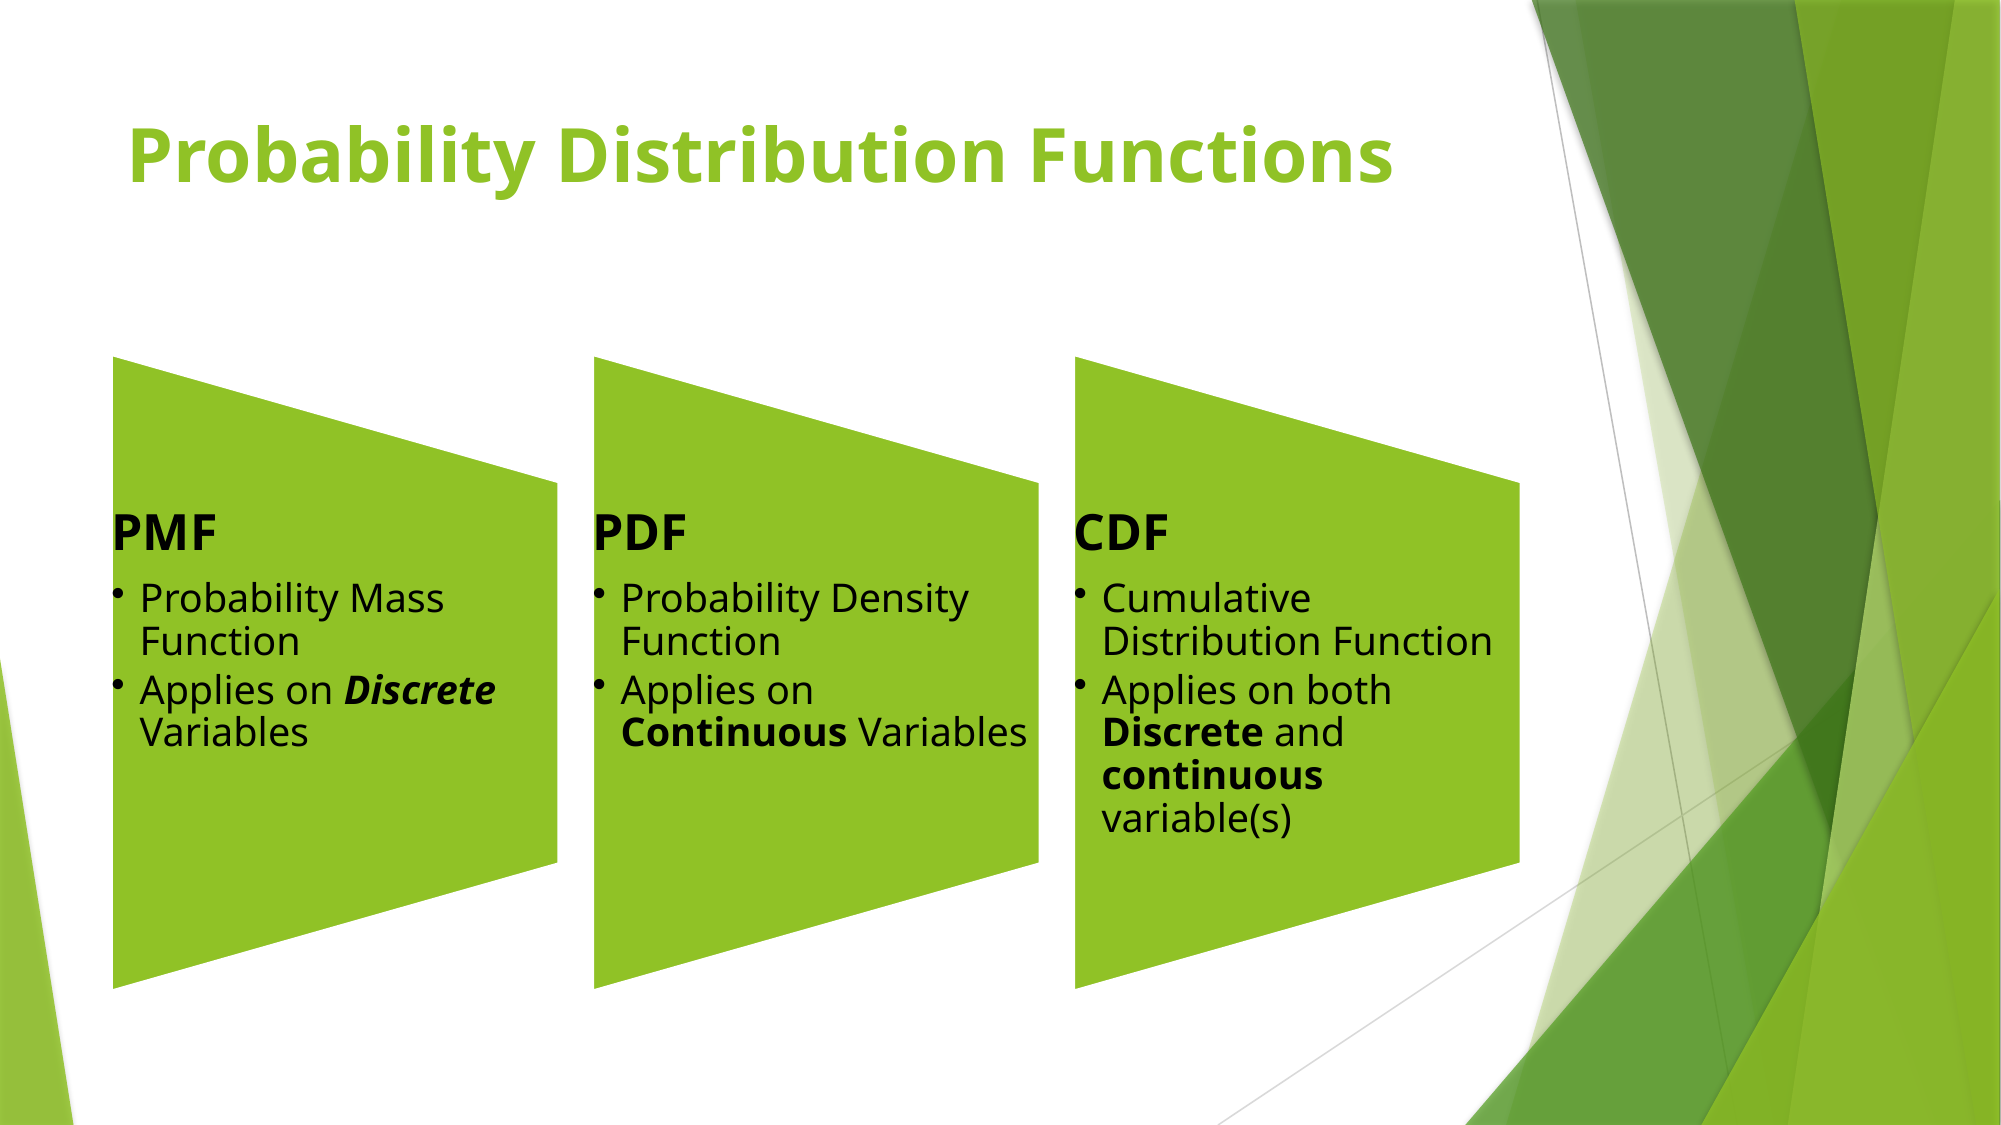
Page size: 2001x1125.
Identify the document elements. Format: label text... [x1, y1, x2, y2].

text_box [110, 353, 1522, 992]
title Probability Distribution Functions [111, 99, 1522, 317]
